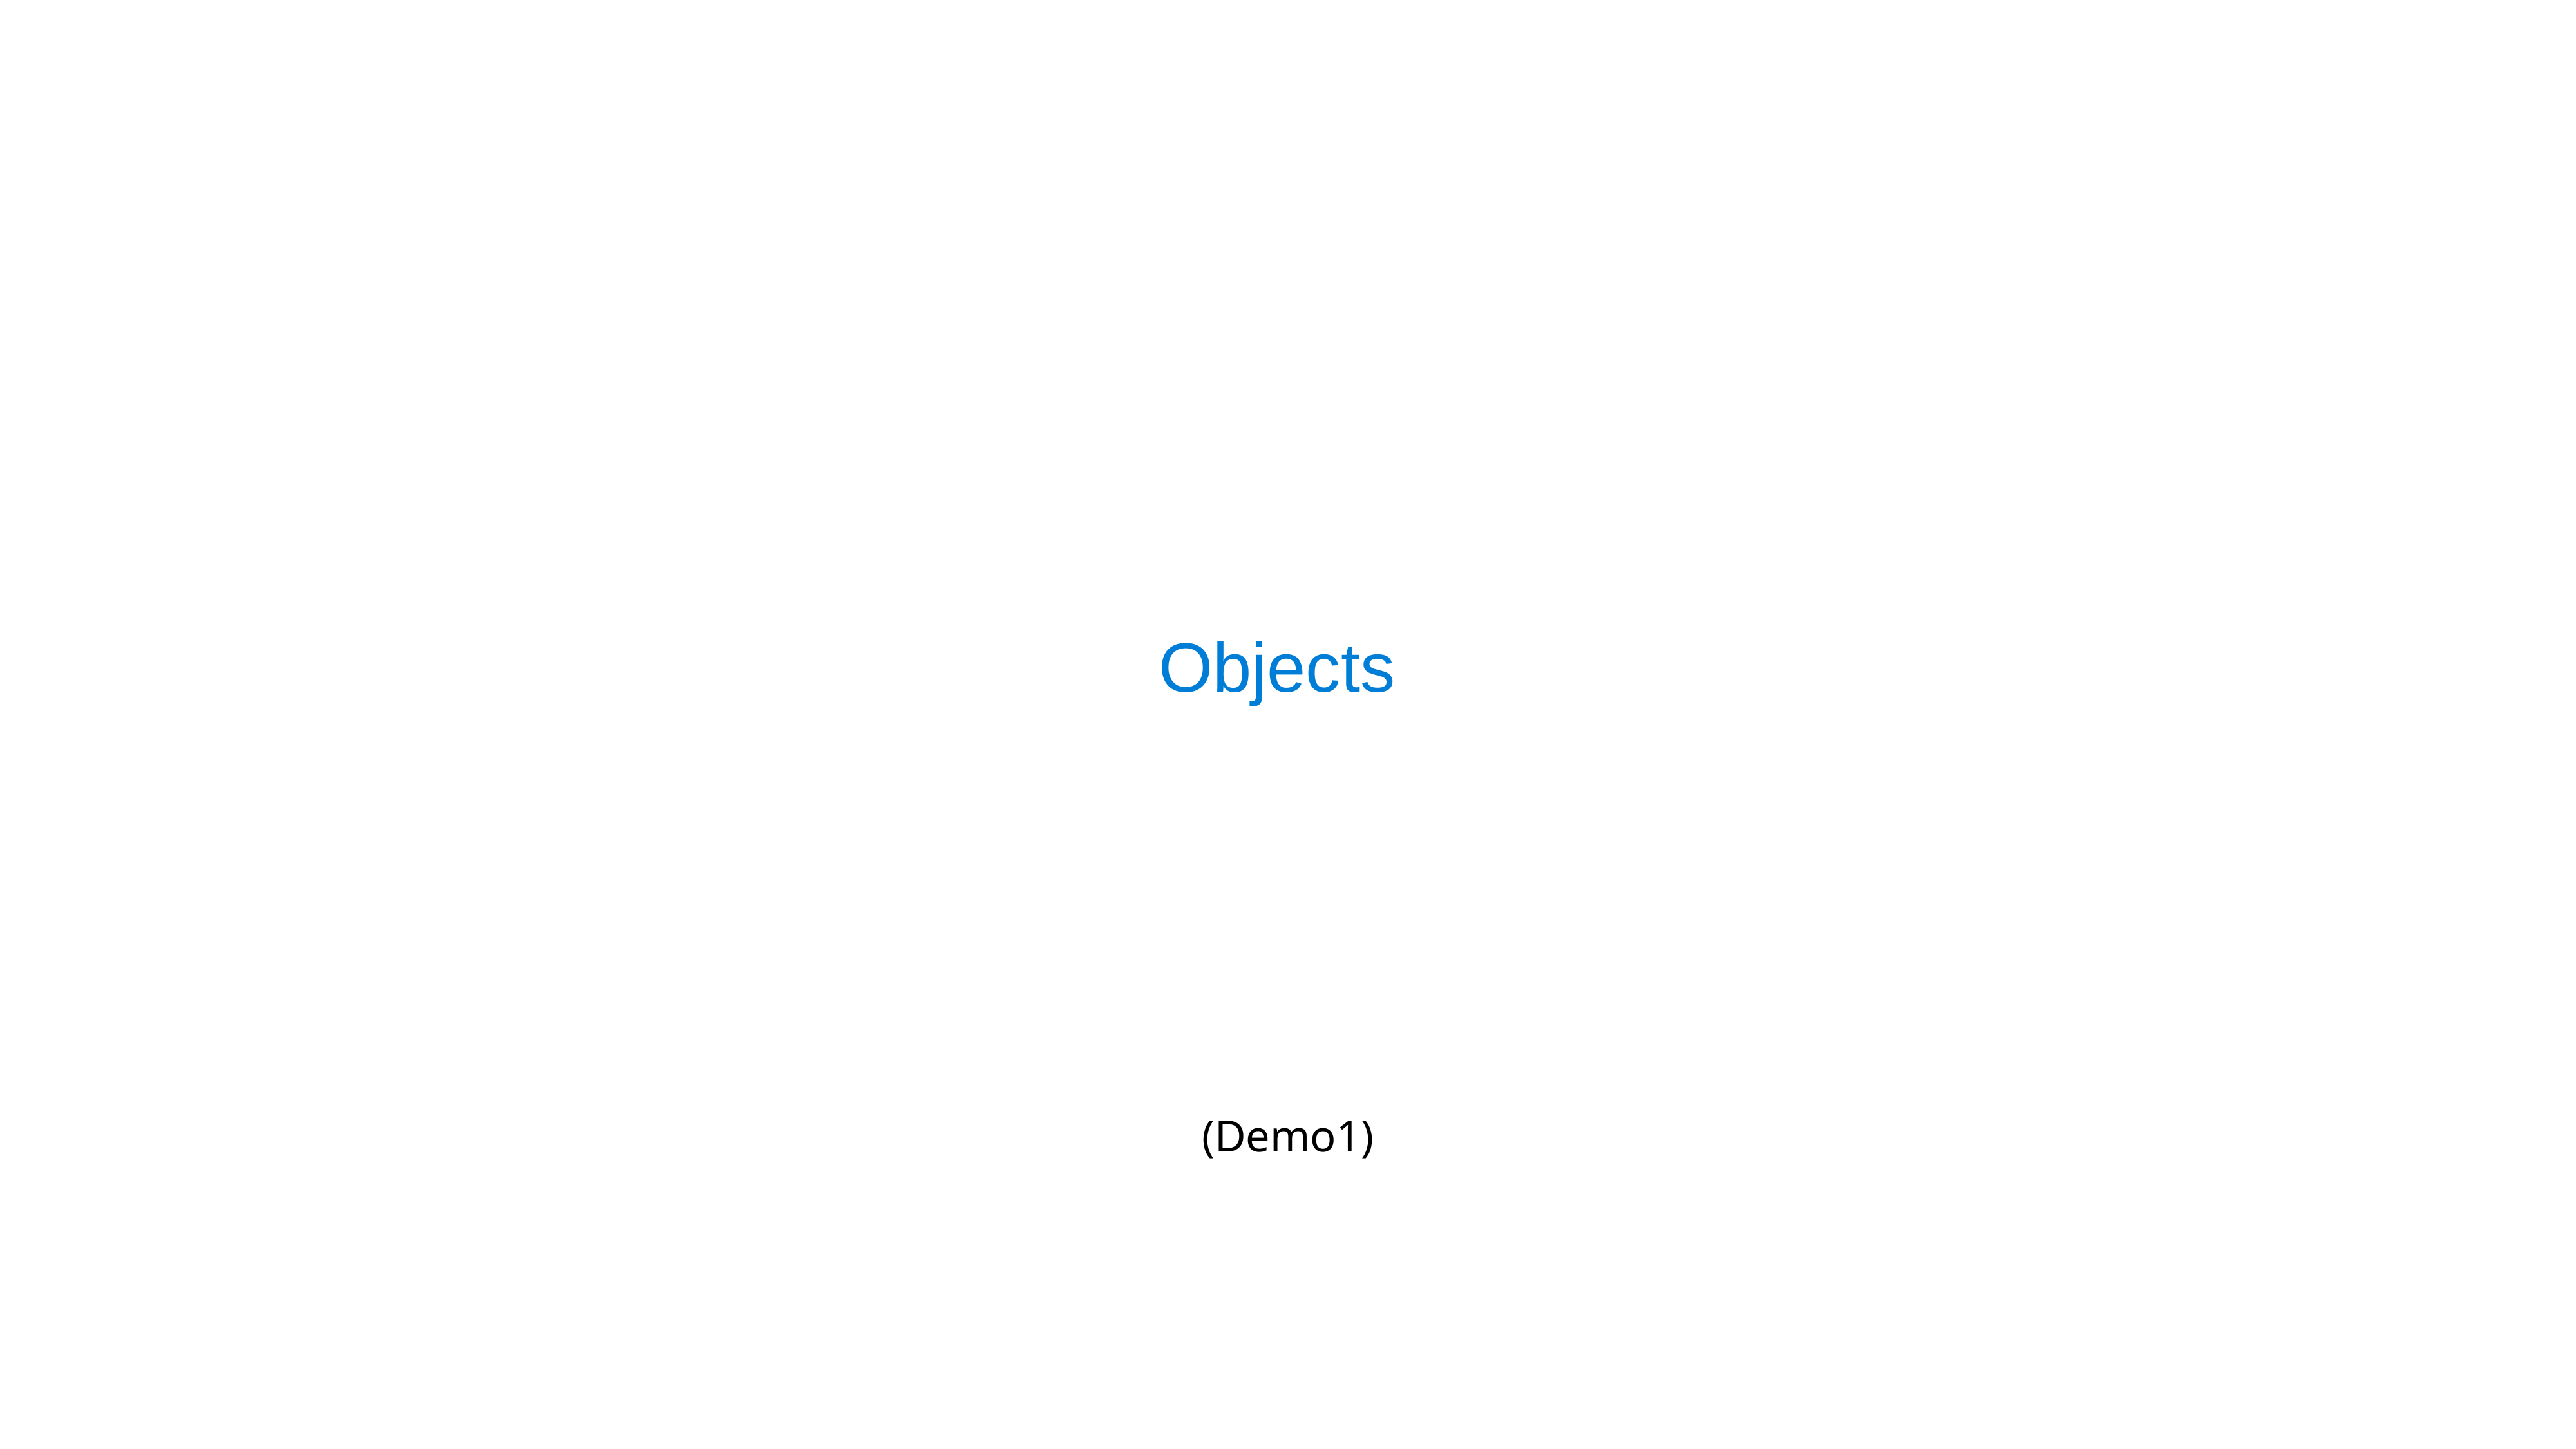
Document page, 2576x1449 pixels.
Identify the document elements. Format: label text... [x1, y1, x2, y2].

title Objects [185, 295, 2388, 708]
text_box (Demo1) [1188, 1103, 1388, 1166]
